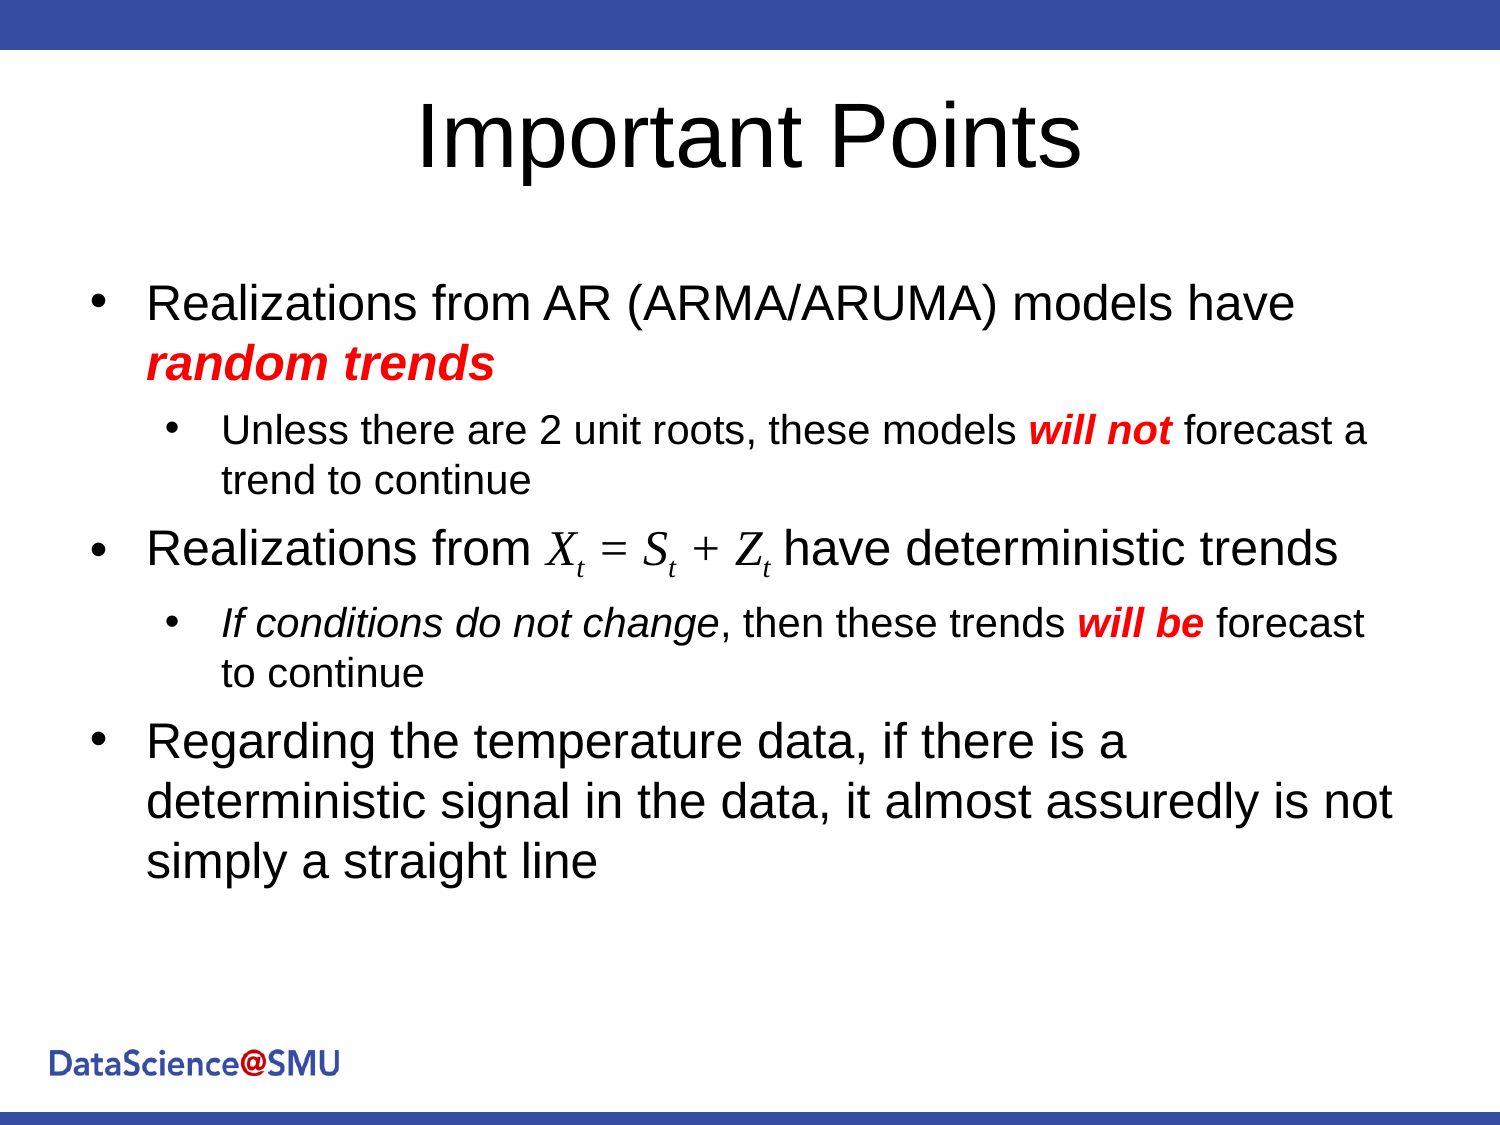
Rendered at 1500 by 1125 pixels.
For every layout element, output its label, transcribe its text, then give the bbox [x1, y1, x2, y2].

title Important Points [75, 37, 1425, 225]
picture [50, 1049, 339, 1076]
text_box Realizations from AR (ARMA/ARUMA) models have random trends Unless there are 2 unit roots, these models will not forecast a trend to continue Realizations from Xt = St + Zt have deterministic trends If conditions do not change, then these trends will be forecast to continue Regarding the temperature data, if there is a deterministic signal in the data, it almost assuredly is not simply a straight line [74, 262, 1425, 943]
